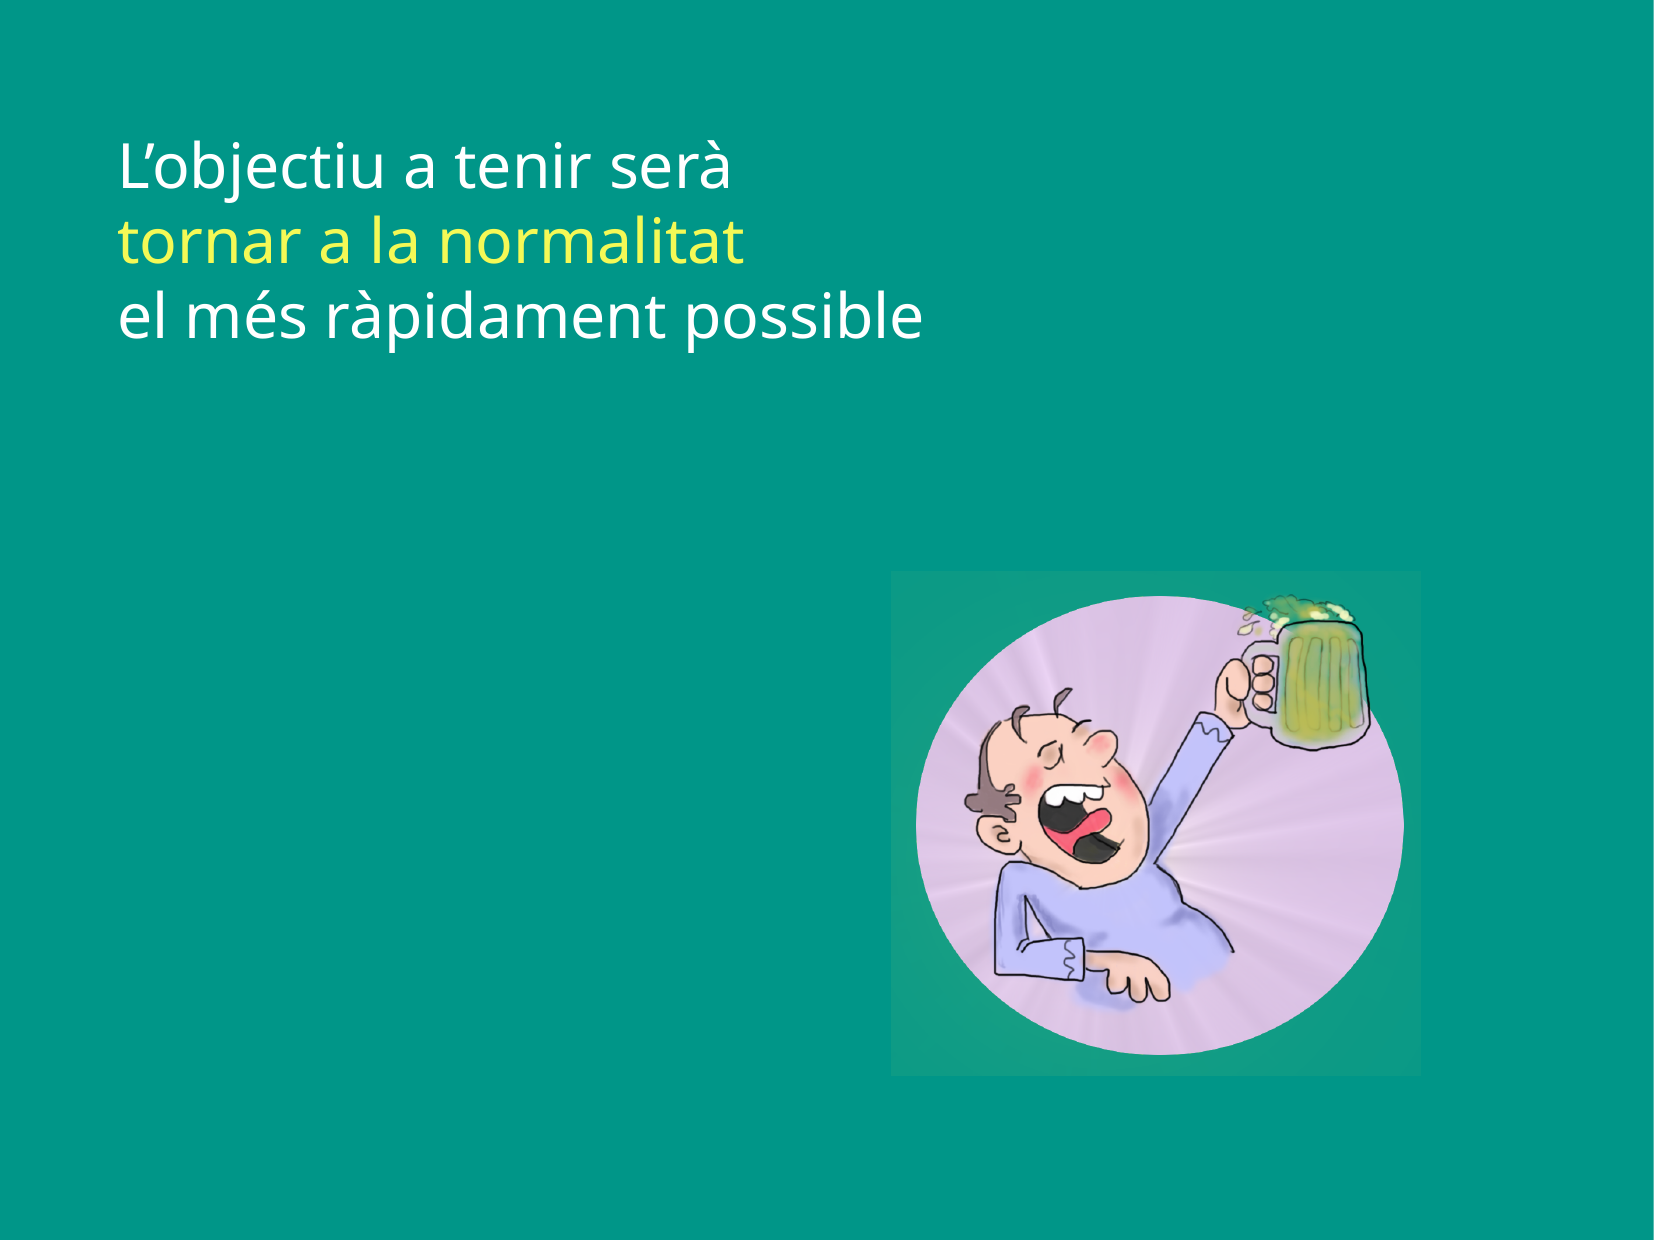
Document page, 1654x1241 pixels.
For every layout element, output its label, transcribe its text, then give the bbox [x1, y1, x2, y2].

picture [890, 571, 1421, 1076]
text_box L’objectiu a tenir serà tornar a la normalitat el més ràpidament possible [102, 110, 1051, 461]
